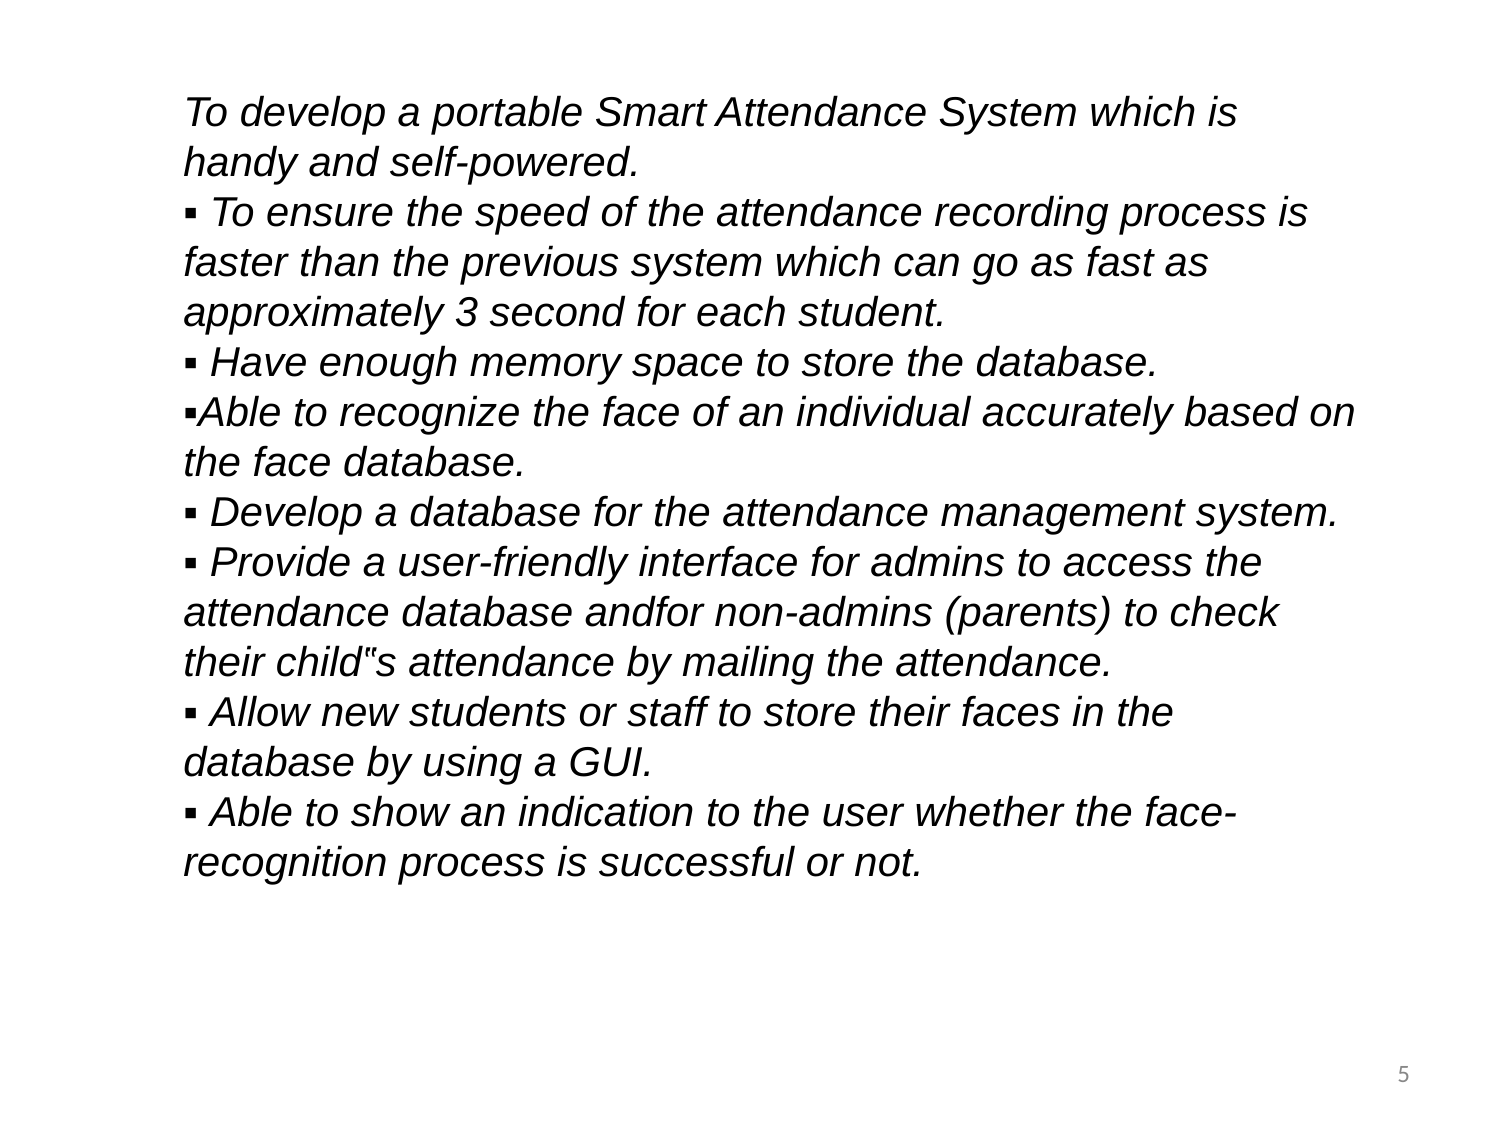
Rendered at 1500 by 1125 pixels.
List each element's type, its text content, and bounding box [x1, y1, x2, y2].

text_box To develop a portable Smart Attendance System which is handy and self-powered. ▪ To ensure the speed of the attendance recording process is faster than the previous system which can go as fast as approximately 3 second for each student. ▪ Have enough memory space to store the database. ▪Able to recognize the face of an individual accurately based on the face database. ▪ Develop a database for the attendance management system. ▪ Provide a user-friendly interface for admins to access the attendance database andfor non-admins (parents) to check their child‟s attendance by mailing the attendance. ▪ Allow new students or staff to store their faces in the database by using a GUI. ▪ Able to show an indication to the user whether the face- recognition process is successful or not. [168, 69, 1372, 935]
slide_number 5 [1074, 1042, 1425, 1103]
